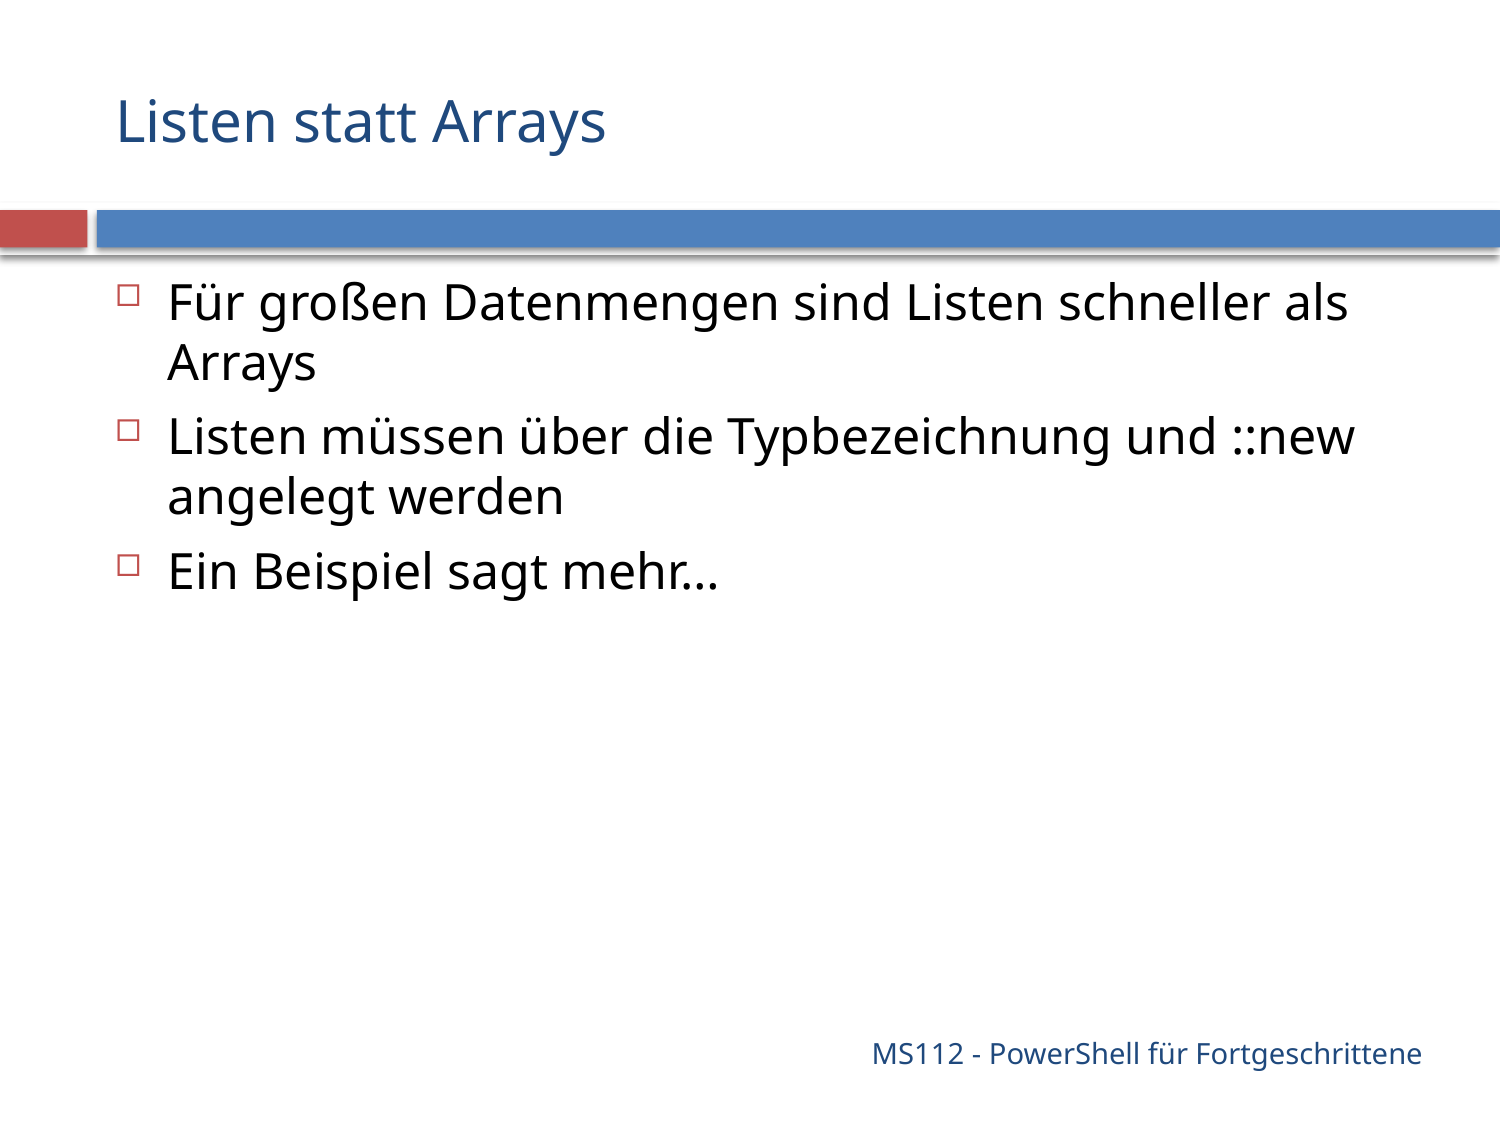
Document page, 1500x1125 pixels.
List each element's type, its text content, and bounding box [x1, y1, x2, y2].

list Für großen Datenmengen sind Listen schneller als Arrays Listen müssen über die Typbezeichnung und ::new angelegt werden Ein Beispiel sagt mehr… [100, 262, 1438, 1000]
footer MS112 - PowerShell für Fortgeschrittene [99, 1024, 1438, 1085]
title Listen statt Arrays [100, 37, 1438, 200]
